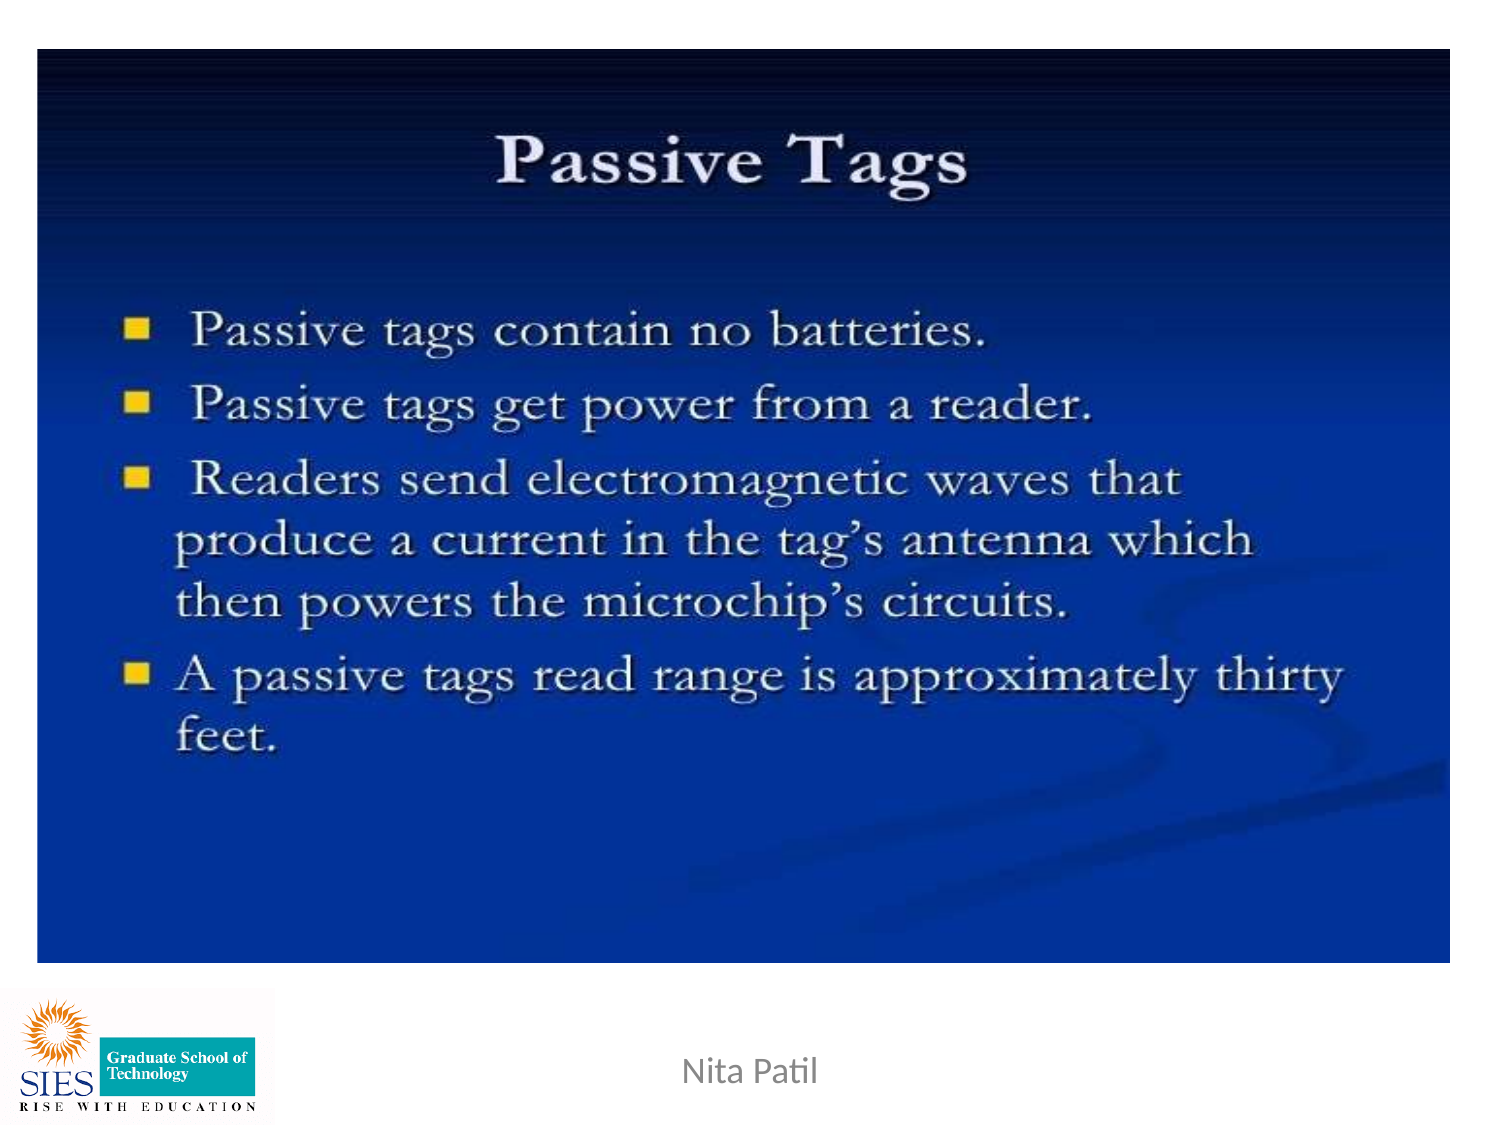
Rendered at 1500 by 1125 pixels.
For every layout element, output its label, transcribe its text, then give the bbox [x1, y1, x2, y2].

text_box [37, 49, 1450, 963]
footer Nita Patil [510, 1046, 990, 1125]
picture [0, 988, 276, 1125]
